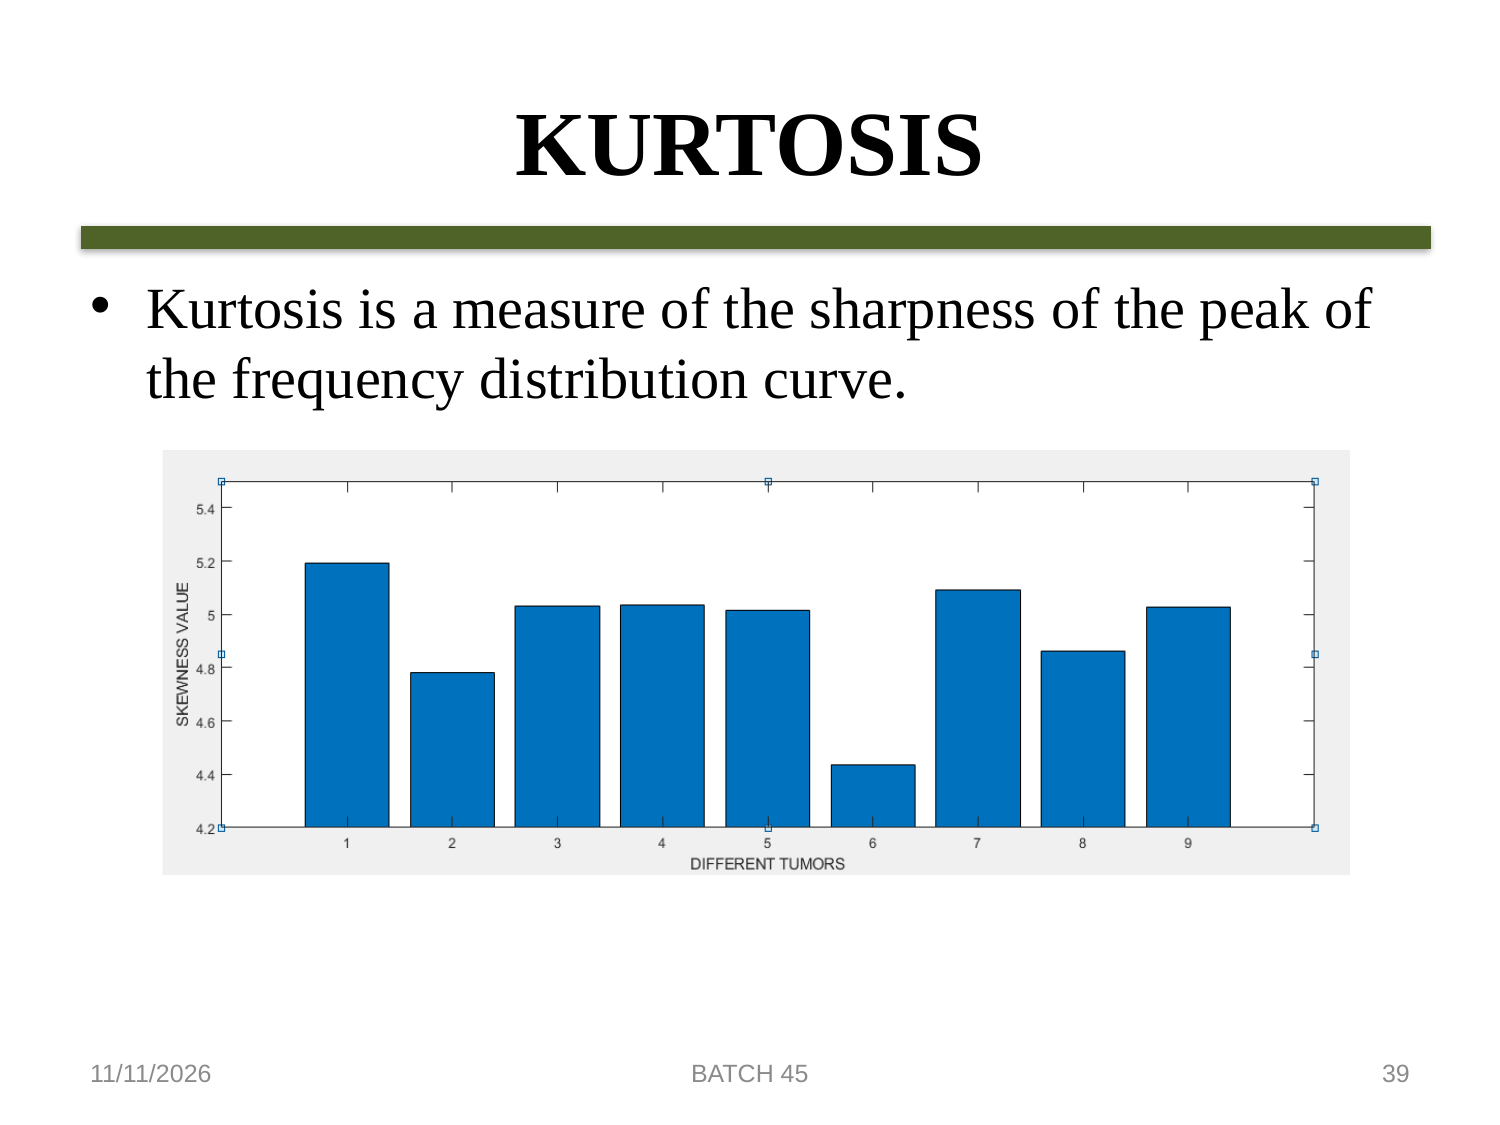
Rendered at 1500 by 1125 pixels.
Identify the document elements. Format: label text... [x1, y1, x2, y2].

footer BATCH 45 [512, 1042, 988, 1103]
picture [162, 449, 1351, 876]
title KURTOSIS [75, 45, 1425, 232]
text_box [80, 225, 1431, 250]
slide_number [75, 1042, 425, 1103]
slide_number 39 [1074, 1042, 1425, 1103]
list Kurtosis is a measure of the sharpness of the peak of the frequency distribution curve. [75, 262, 1425, 1005]
